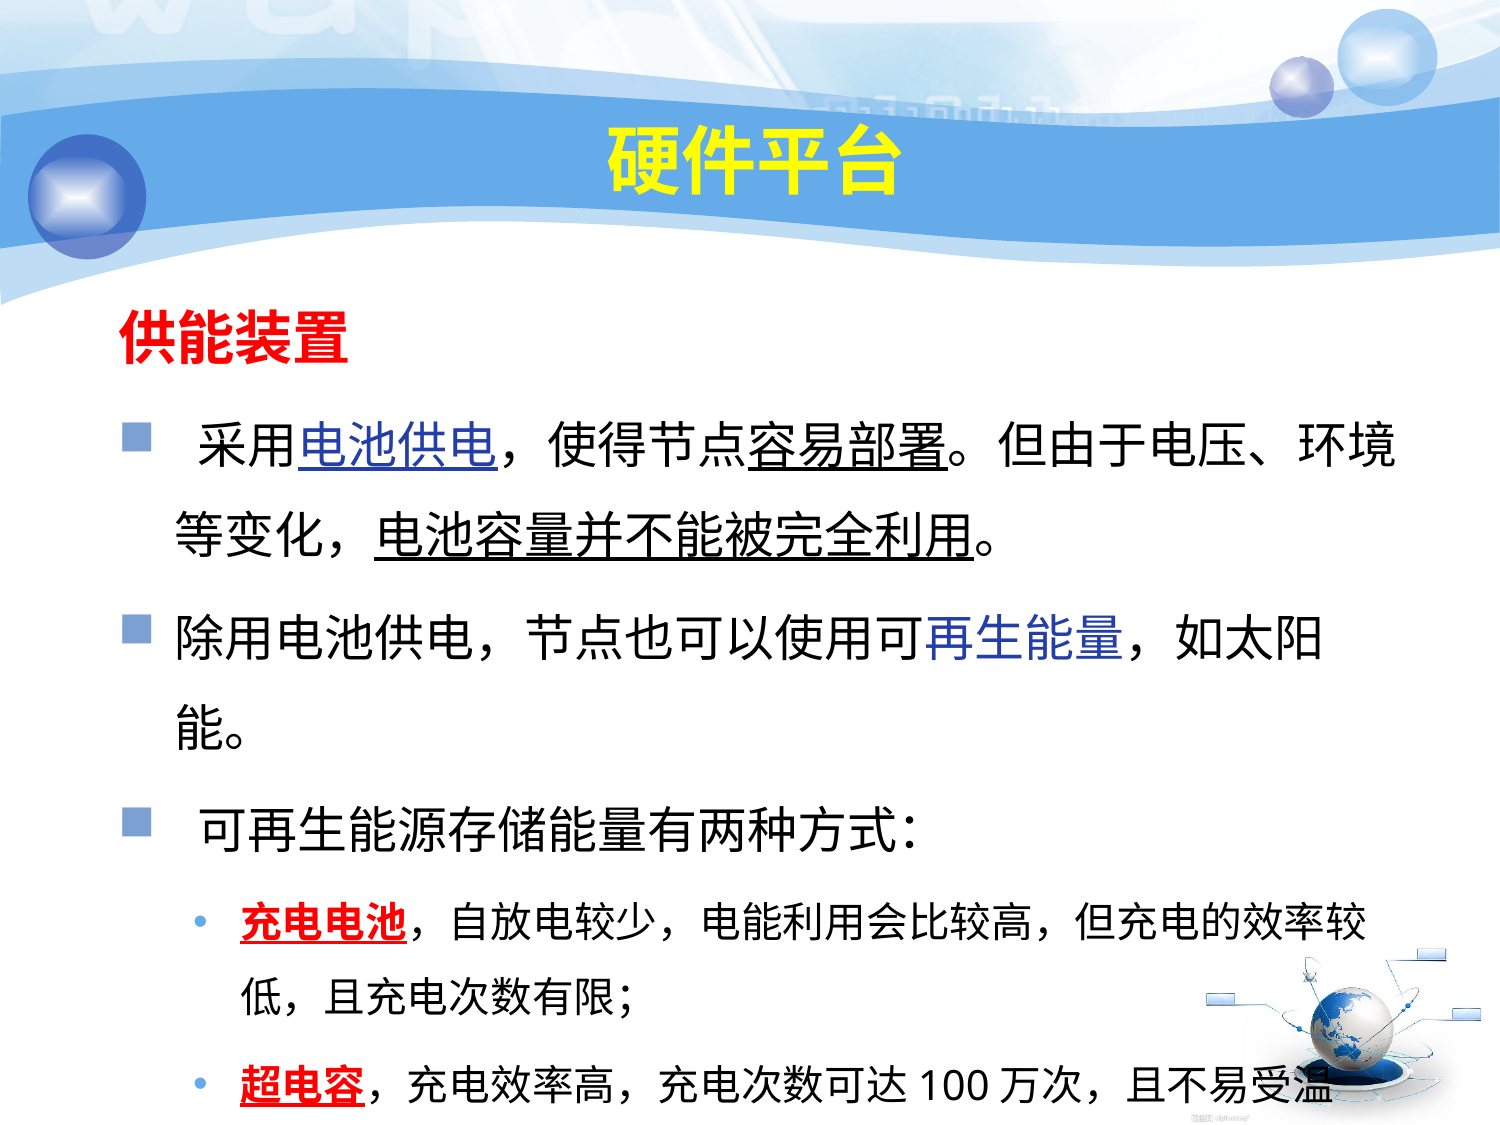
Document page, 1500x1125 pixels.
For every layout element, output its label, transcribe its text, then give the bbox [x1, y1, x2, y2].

list 供能装置 采用电池供电，使得节点容易部署。但由于电压、环境等变化，电池容量并不能被完全利用。 除用电池供电，节点也可以使用可再生能量，如太阳能。 可再生能源存储能量有两种方式： 充电电池，自放电较少，电能利用会比较高，但充电的效率较低，且充电次数有限； 超电容，充电效率高，充电次数可达100万次，且不易受温度，振动等因素的影响。 [103, 258, 1425, 1041]
picture [1187, 929, 1500, 1125]
slide_number 31 [1074, 1050, 1425, 1103]
title 硬件平台 [150, 112, 1363, 205]
picture [0, 0, 1500, 112]
